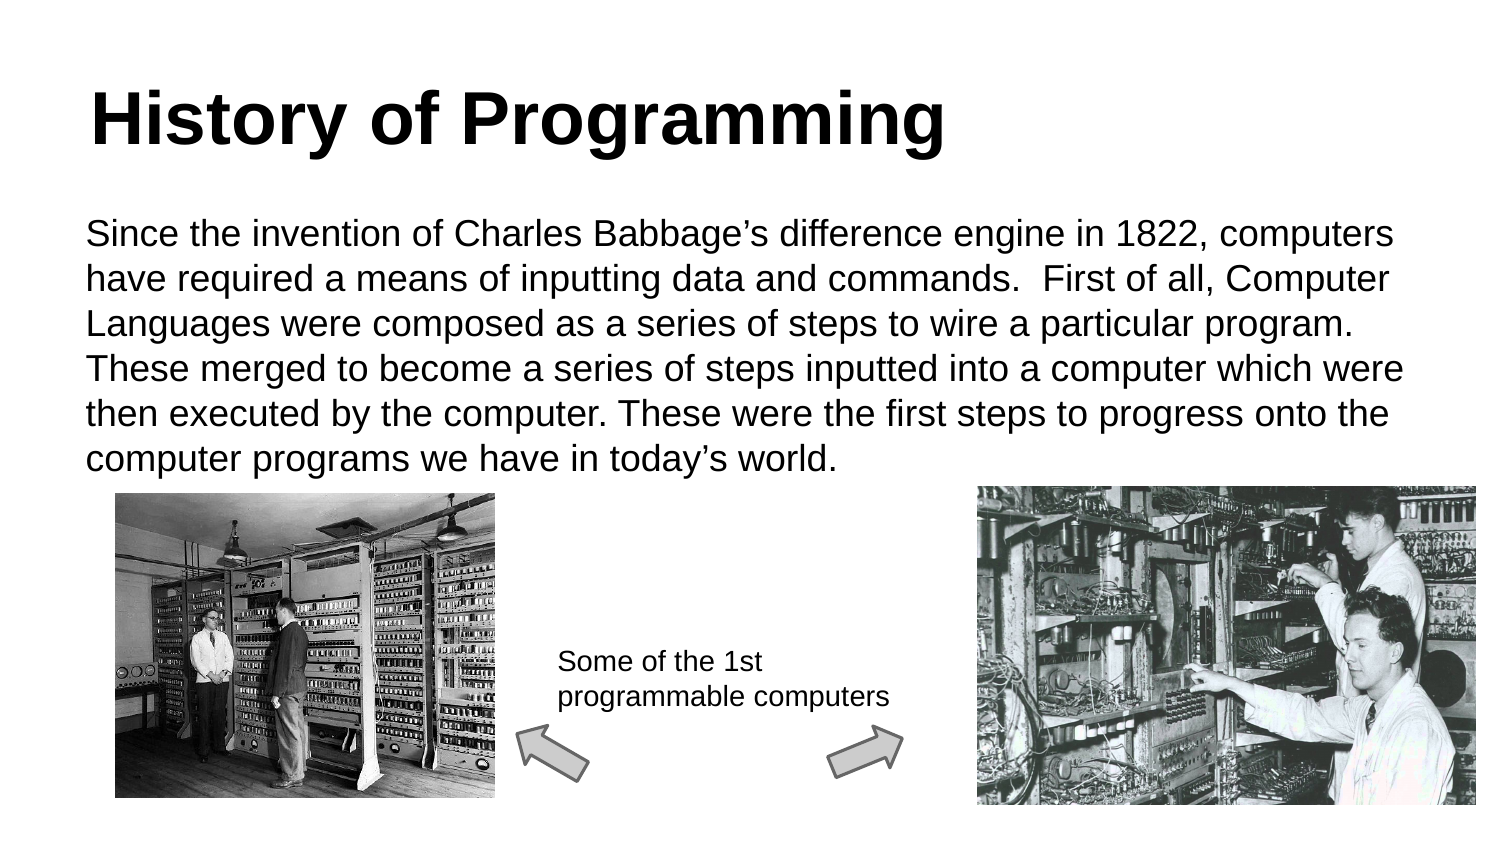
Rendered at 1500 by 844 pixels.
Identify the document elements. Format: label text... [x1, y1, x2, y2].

text_box Some of the 1st programmable computers [542, 627, 968, 769]
title History of Programming [75, 33, 1425, 175]
picture [976, 485, 1476, 806]
picture [115, 492, 495, 799]
text_box [516, 725, 589, 782]
list Since the invention of Charles Babbage’s difference engine in 1822, computers have required a means of inputting data and commands. First of all, Computer Languages were composed as a series of steps to wire a particular program. These merged to become a series of steps inputted into a computer which were then executed by the computer. These were the first steps to progress onto the computer programs we have in today’s world. [70, 193, 1421, 805]
text_box [827, 725, 903, 778]
